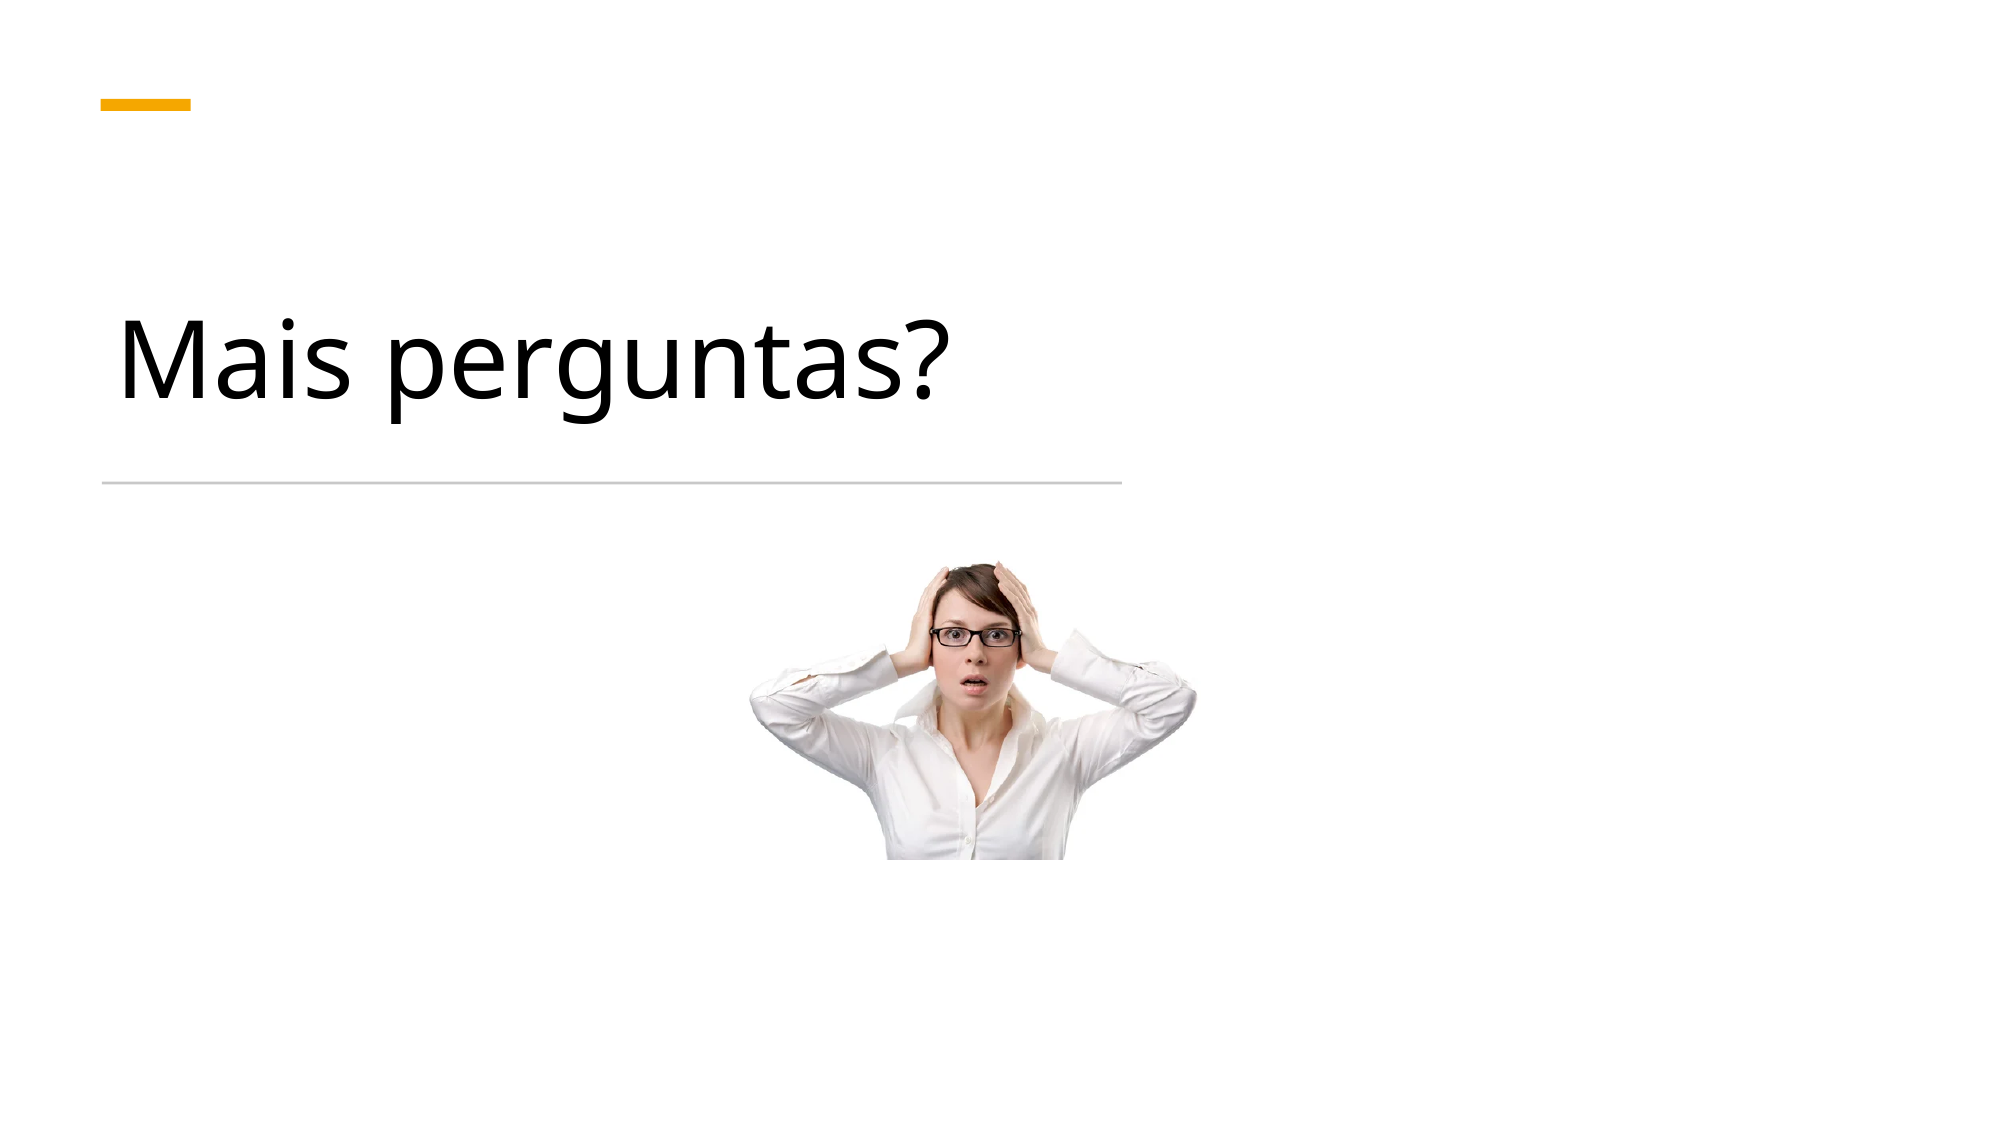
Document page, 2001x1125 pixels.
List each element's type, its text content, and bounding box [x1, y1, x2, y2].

title Mais perguntas? [100, 176, 1836, 429]
picture [729, 540, 1208, 861]
